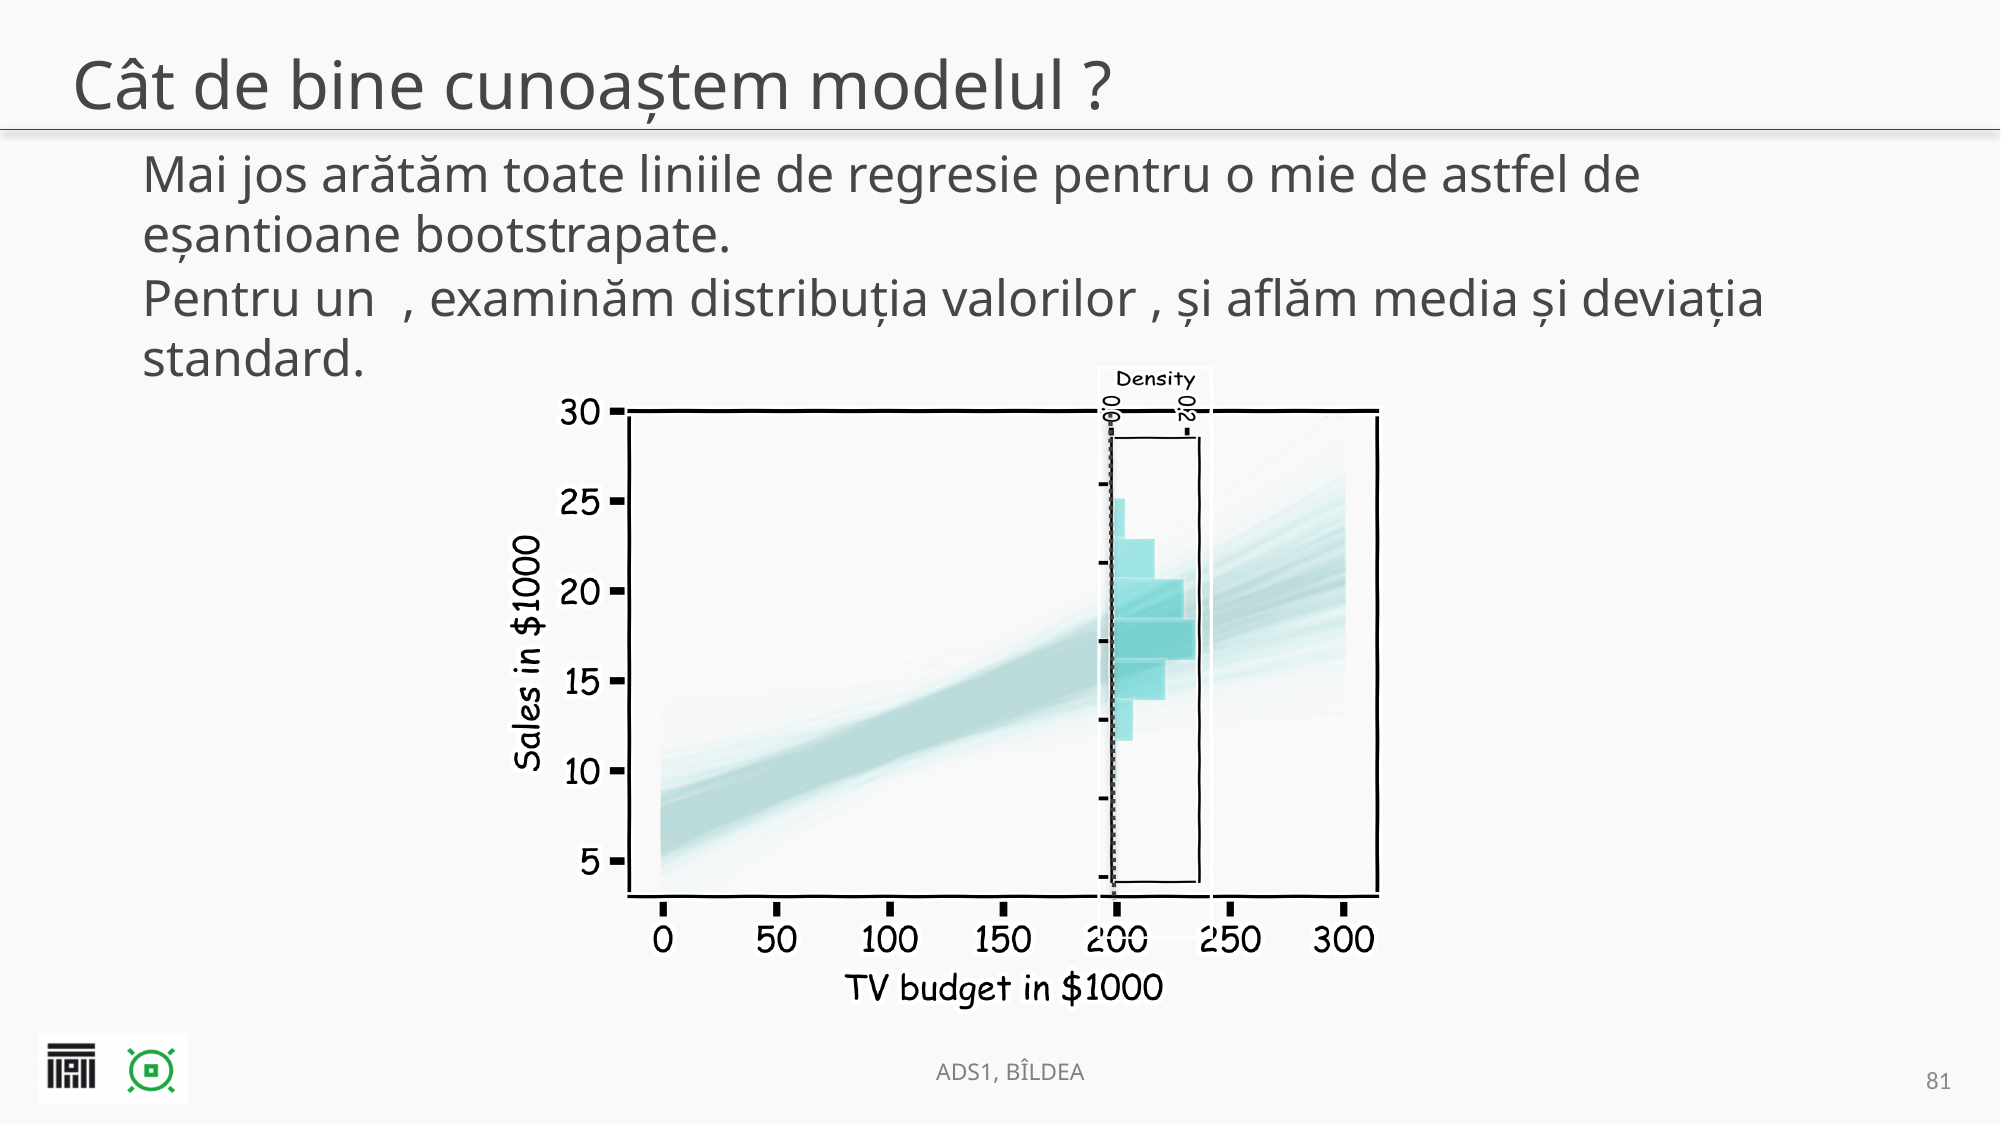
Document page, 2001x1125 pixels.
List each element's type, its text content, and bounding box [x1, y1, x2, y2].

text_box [1110, 413, 1115, 901]
picture [414, 325, 1484, 1039]
picture [38, 1033, 189, 1104]
text_box Mai jos arătăm toate liniile de regresie pentru o mie de astfel de eșantioane bootstrapate. [127, 135, 1821, 267]
slide_number 80 [1500, 1050, 1967, 1110]
